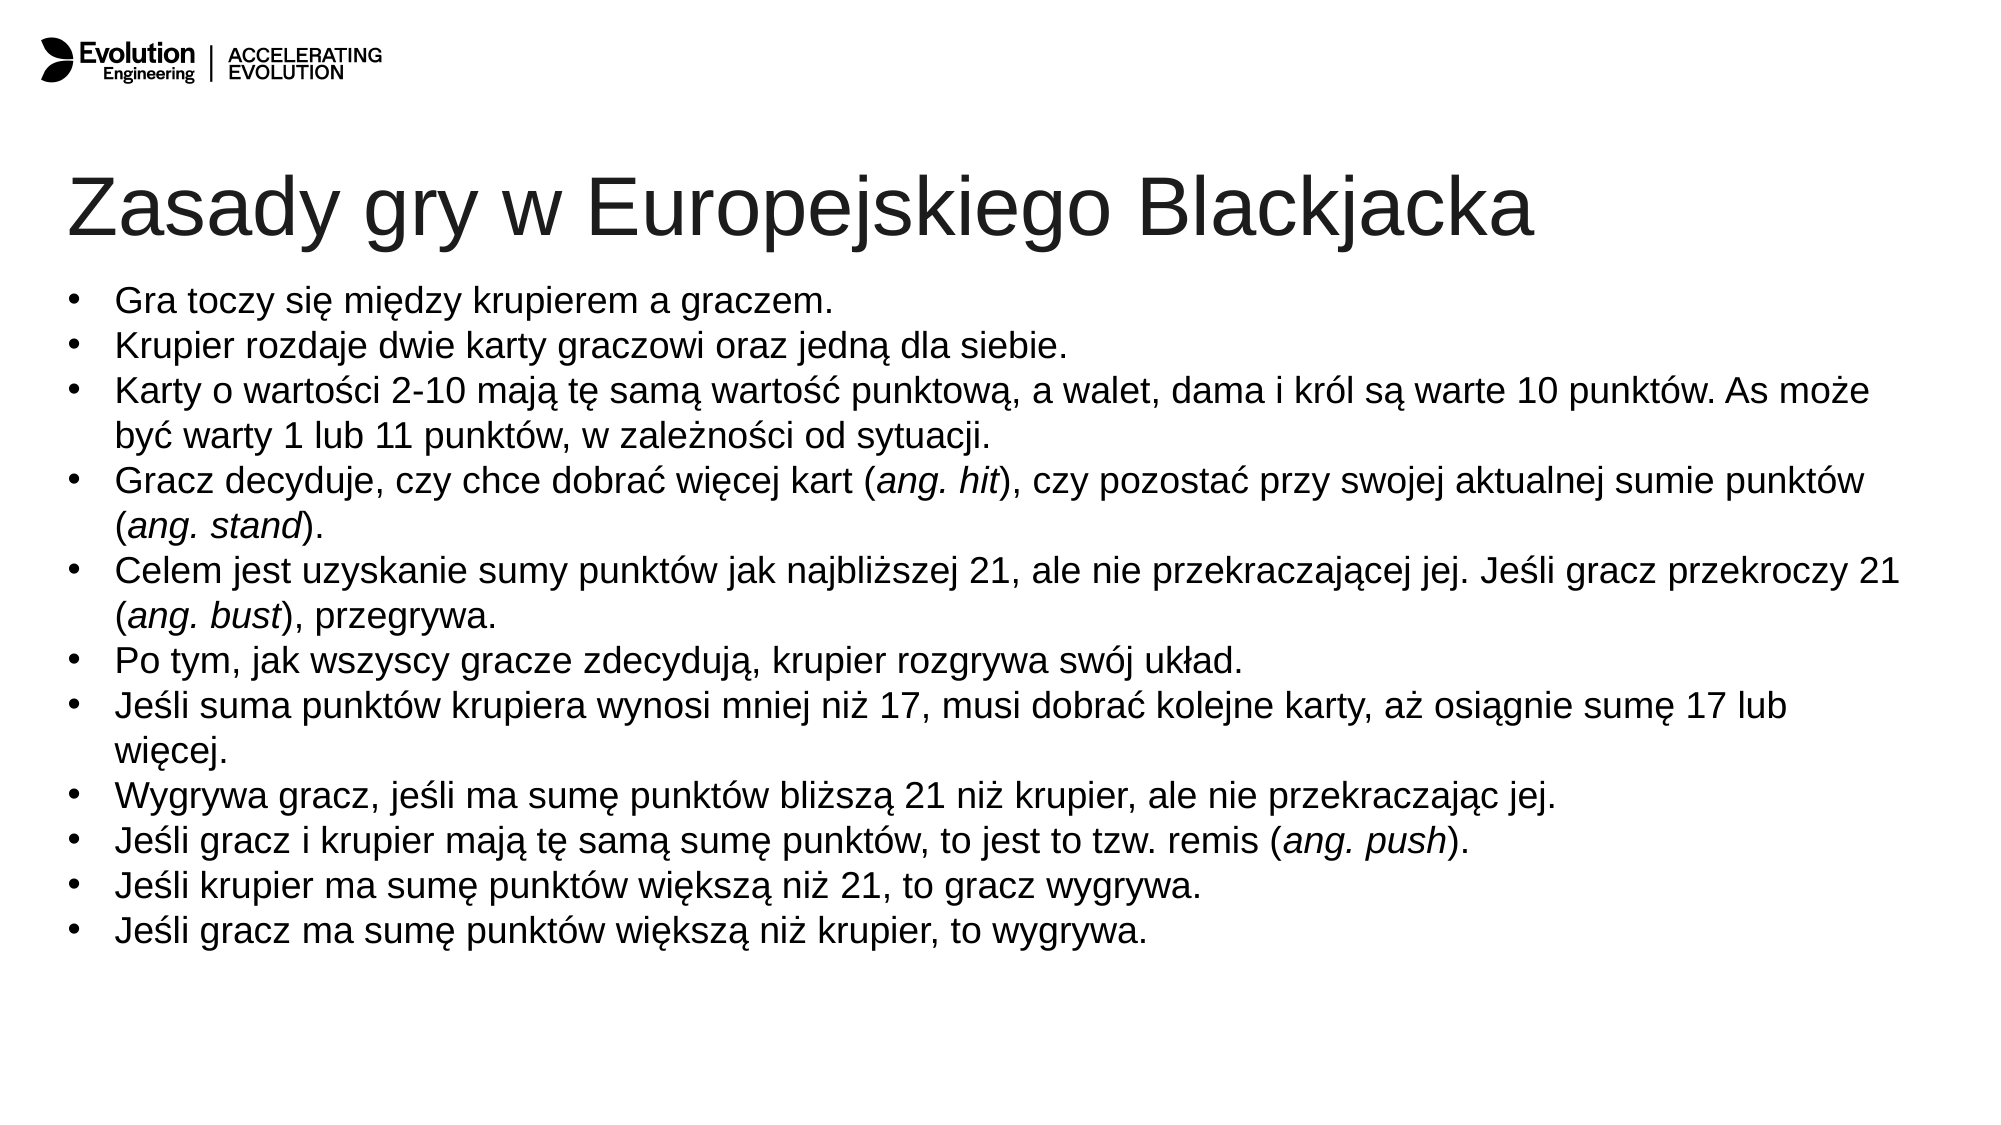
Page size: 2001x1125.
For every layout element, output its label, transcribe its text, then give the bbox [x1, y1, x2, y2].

list Zasady gry w Europejskiego Blackjacka [53, 156, 1884, 257]
picture [26, 29, 396, 92]
list Gra toczy się między krupierem a graczem. Krupier rozdaje dwie karty graczowi oraz jedną dla siebie. Karty o wartości 2-10 mają tę samą wartość punktową, a walet, dama i król są warte 10 punktów. As może być warty 1 lub 11 punktów, w zależności od sytuacji. Gracz decyduje, czy chce dobrać więcej kart (ang. hit), czy pozostać przy swojej aktualnej sumie punktów (ang. stand). Celem jest uzyskanie sumy punktów jak najbliższej 21, ale nie przekraczającej jej. Jeśli gracz przekroczy 21 (ang. bust), przegrywa. Po tym, jak wszyscy gracze zdecydują, krupier rozgrywa swój układ. Jeśli suma punktów krupiera wynosi mniej niż 17, musi dobrać kolejne karty, aż osiągnie sumę 17 lub więcej. Wygrywa gracz, jeśli ma sumę punktów bliższą 21 niż krupier, ale nie przekraczając jej. Jeśli gracz i krupier mają tę samą sumę punktów, to jest to tzw. remis (ang. push). Jeśli krupier ma sumę punktów większą niż 21, to gracz wygrywa. Jeśli gracz ma sumę punktów większą niż krupier, to wygrywa. [53, 269, 1923, 1024]
